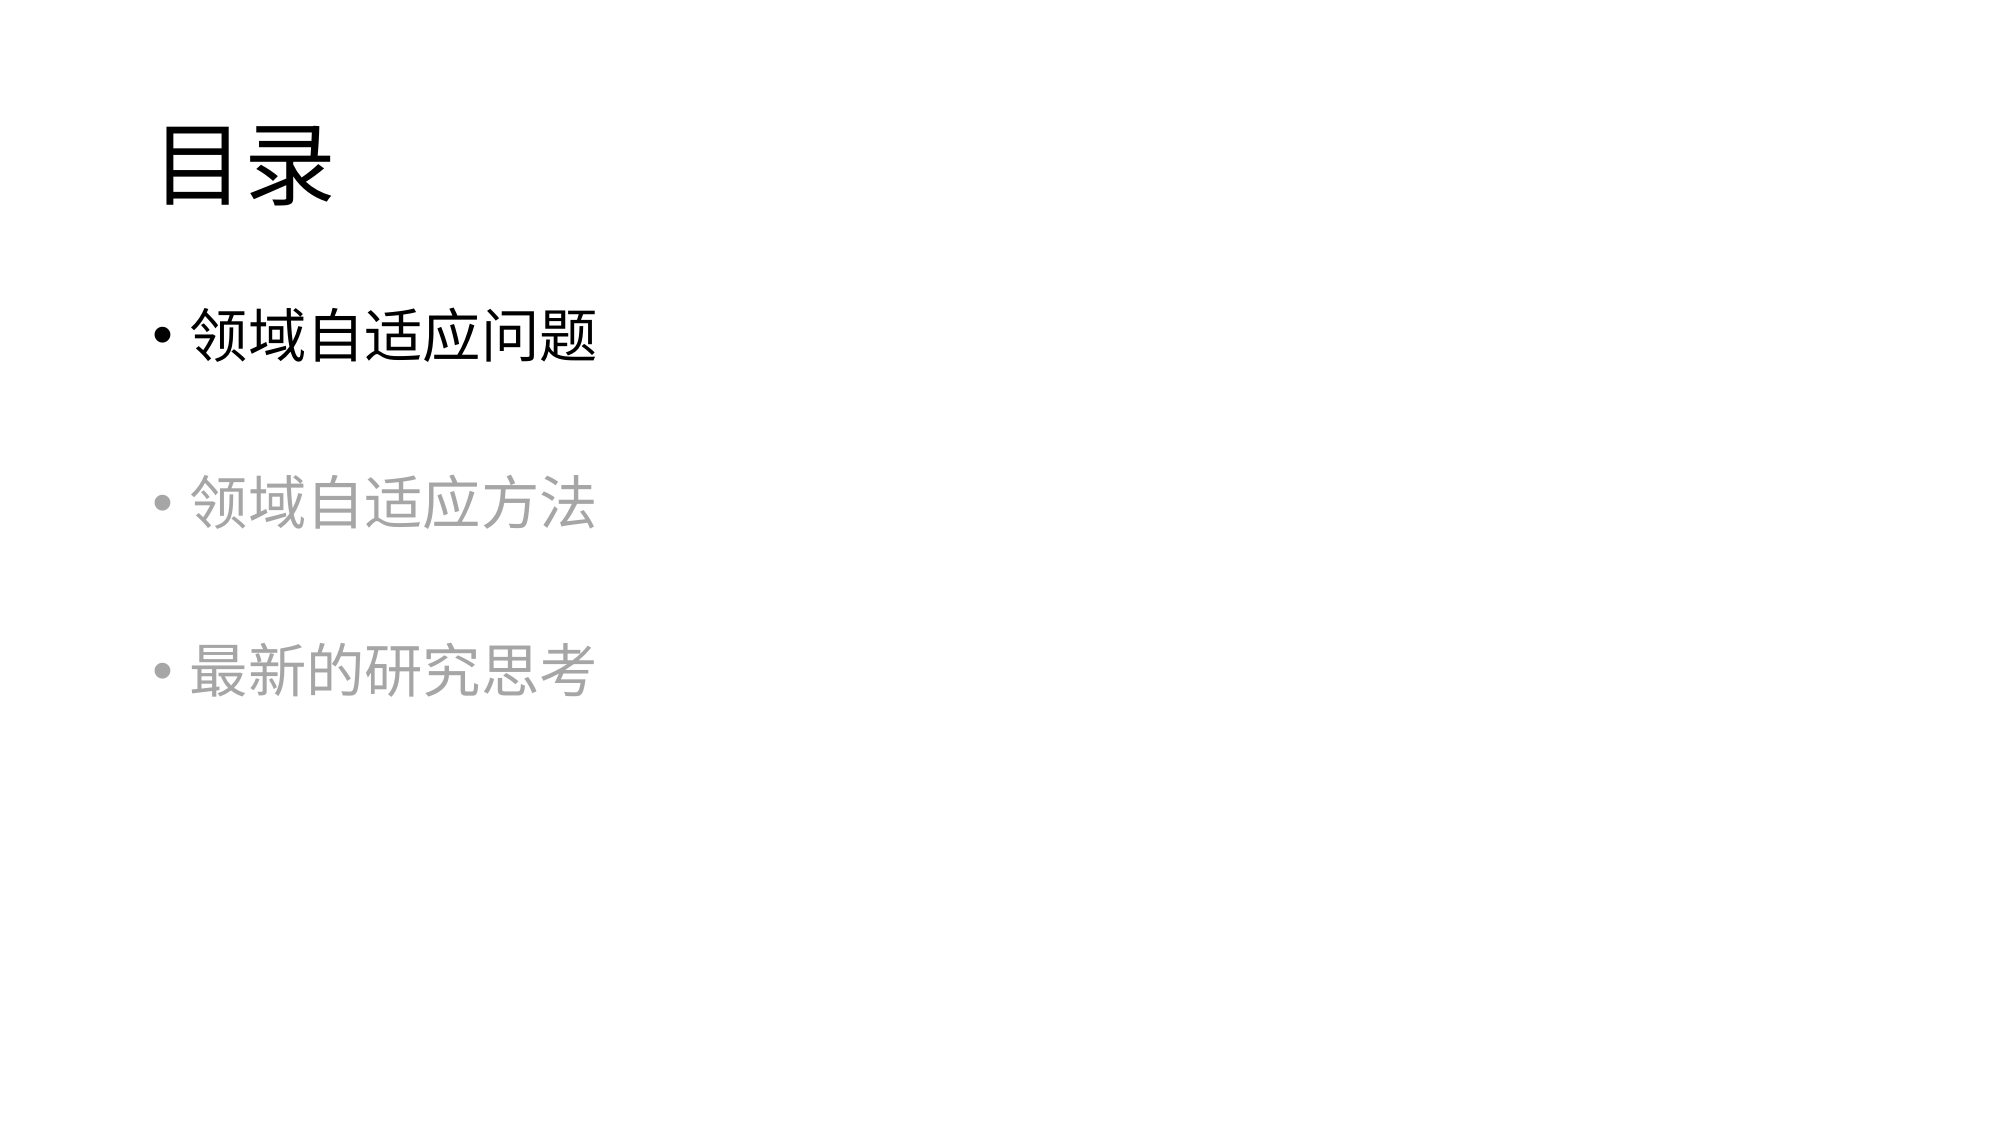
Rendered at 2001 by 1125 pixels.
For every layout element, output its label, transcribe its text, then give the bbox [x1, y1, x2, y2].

title 目录 [137, 59, 1863, 278]
list 领域自适应问题 领域自适应方法 最新的研究思考 [137, 299, 1863, 1014]
